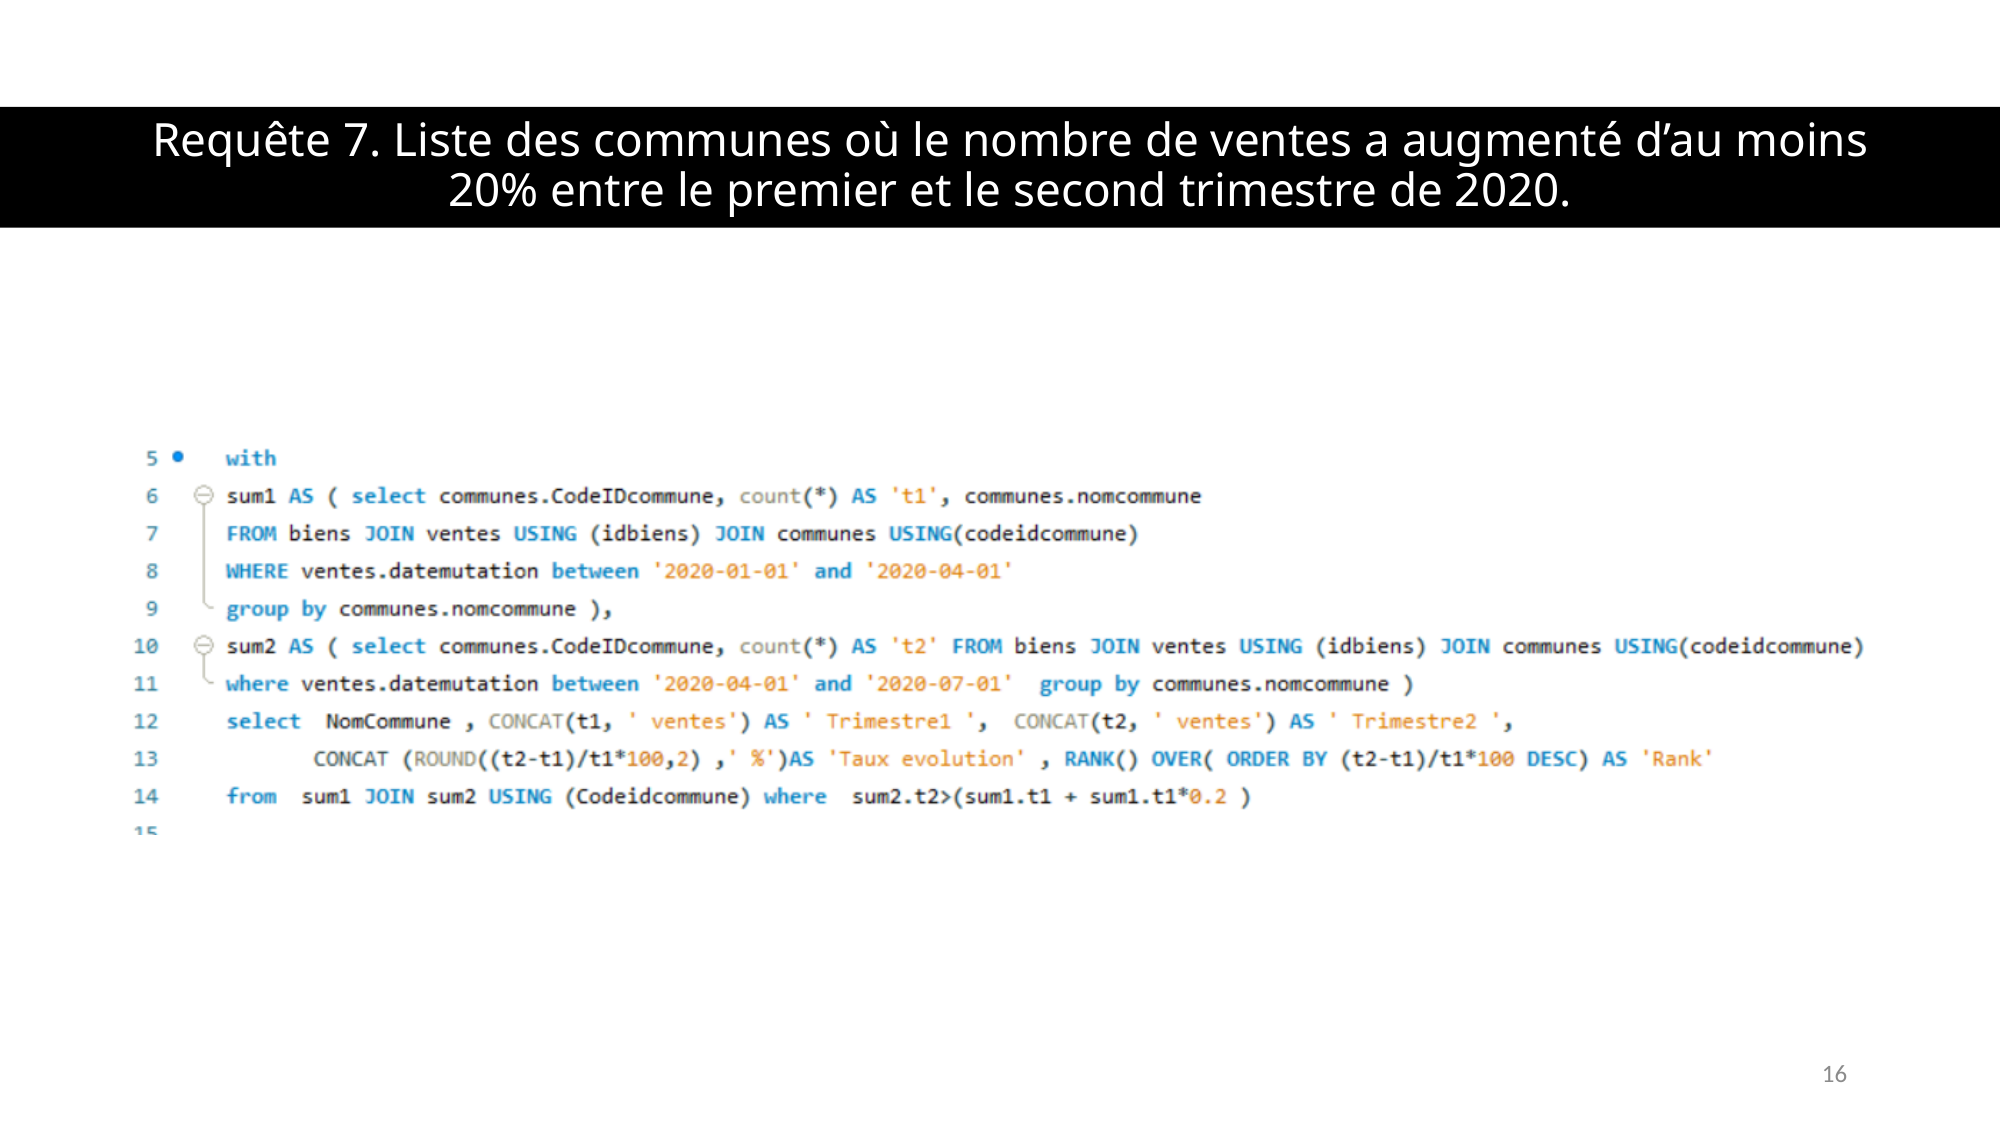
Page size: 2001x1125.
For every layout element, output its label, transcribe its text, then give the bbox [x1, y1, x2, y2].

title Requête 7. Liste des communes où le nombre de ventes a augmenté d’au moins 20% entre le premier et le second trimestre de 2020. [91, 105, 1931, 228]
text_box [0, 106, 2000, 229]
slide_number 16 [1412, 1042, 1863, 1103]
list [105, 435, 1895, 835]
